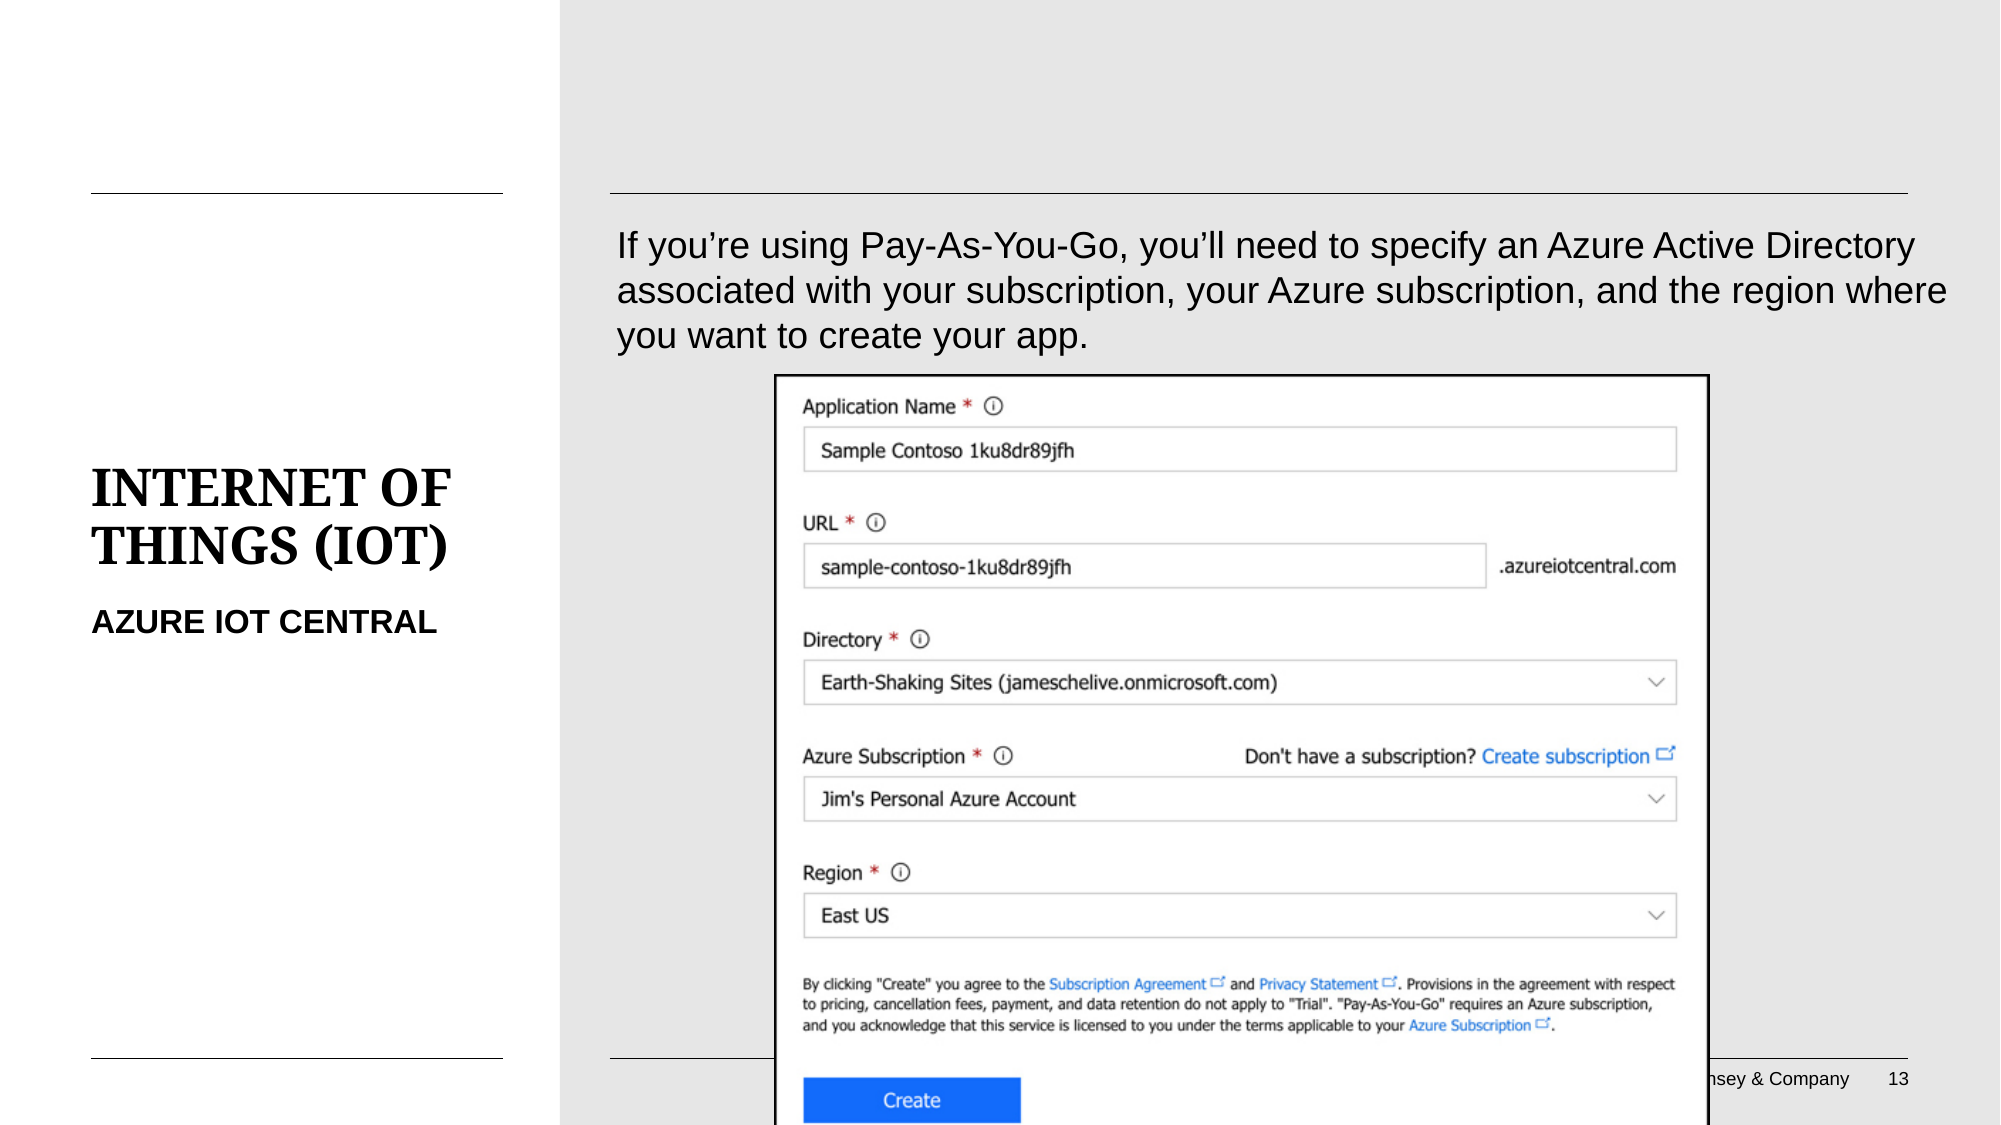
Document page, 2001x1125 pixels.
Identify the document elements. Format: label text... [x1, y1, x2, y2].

title Internet of Things (IoT) [91, 450, 504, 577]
subtitle Azure IoT Central [91, 600, 504, 697]
picture [774, 373, 1710, 1125]
text_box If you’re using Pay-As-You-Go, you’ll need to specify an Azure Active Directory associated with your subscription, your Azure subscription, and the region where you want to create your app. [602, 213, 1971, 364]
